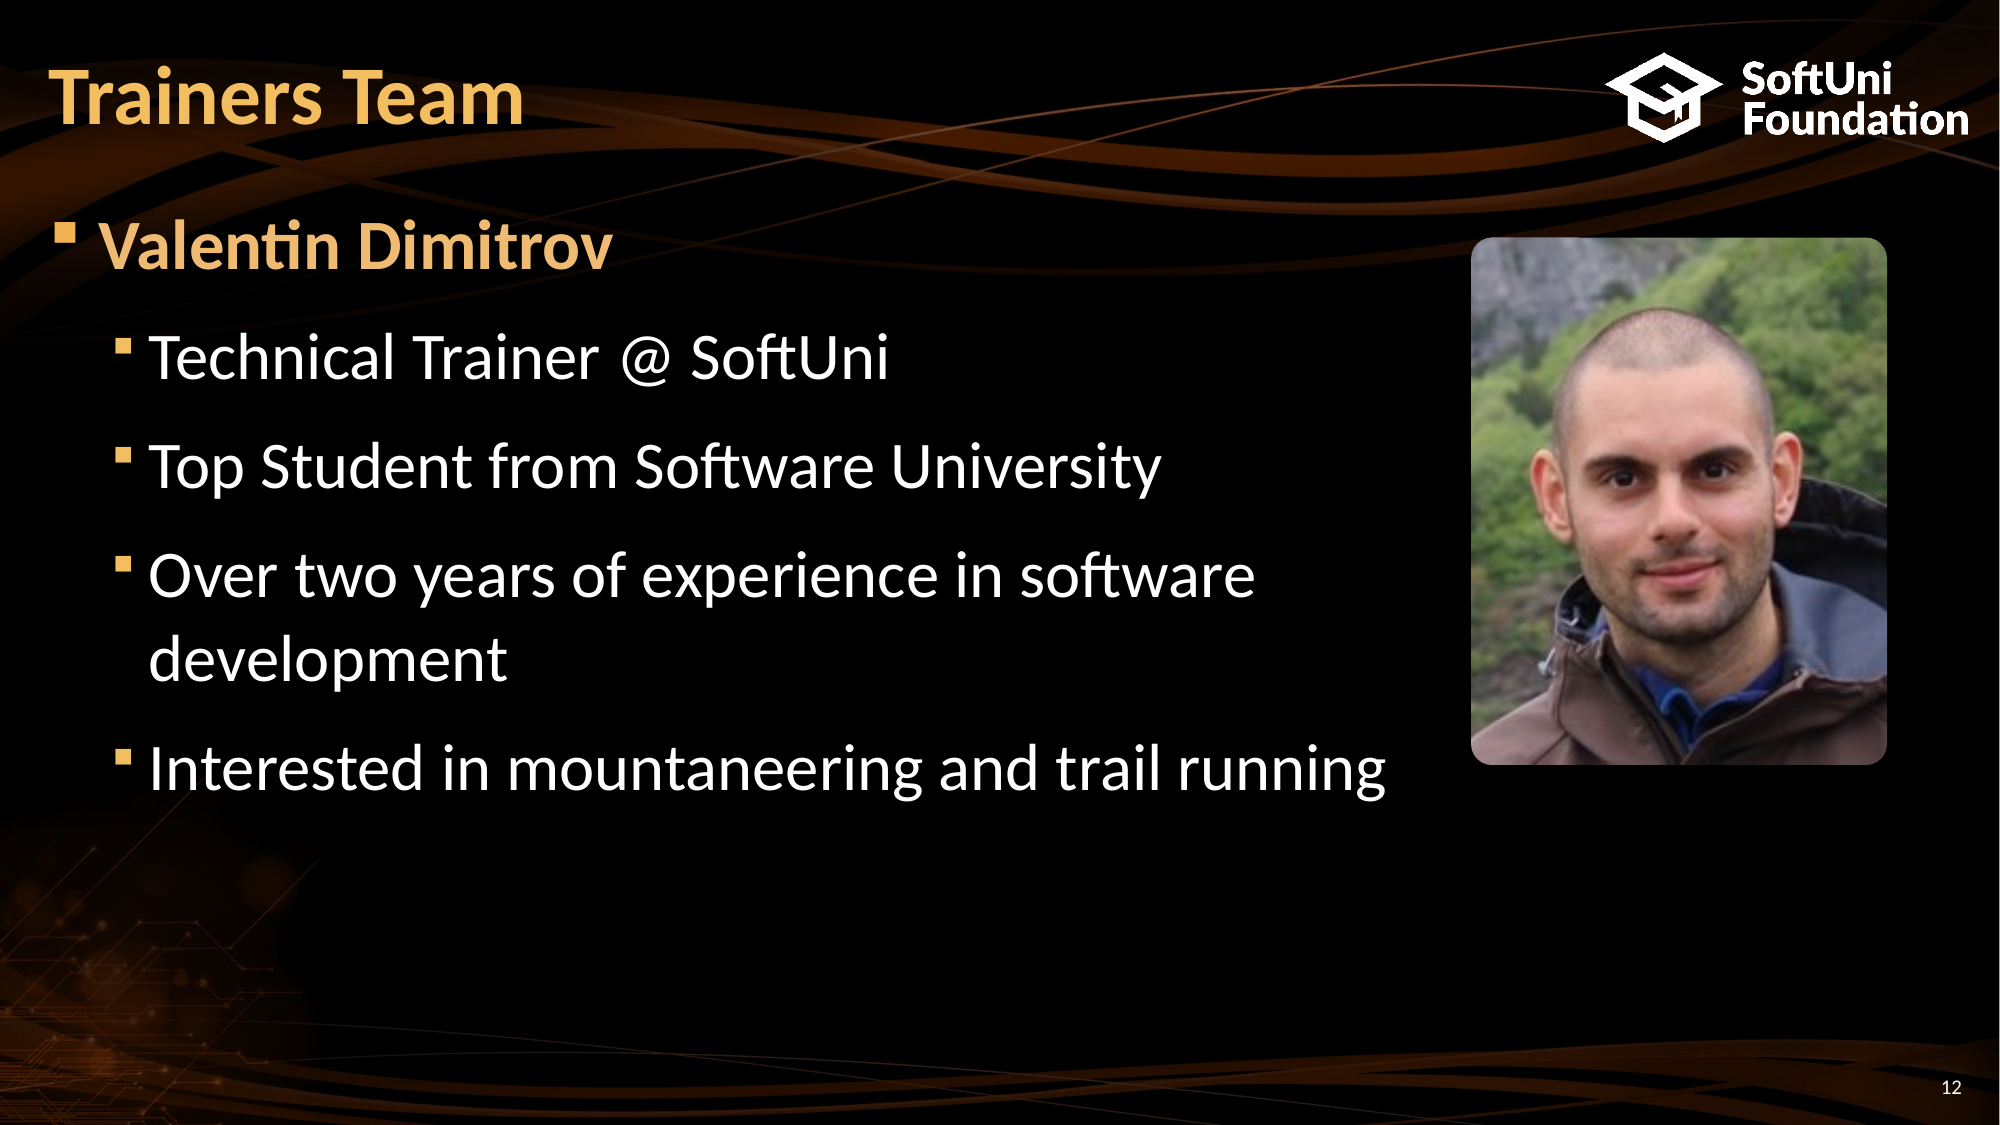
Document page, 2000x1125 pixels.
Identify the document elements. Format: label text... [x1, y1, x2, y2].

slide_number 12 [1897, 1070, 1968, 1103]
picture [0, 0, 2000, 1125]
list Valentin Dimitrov Technical Trainer @ SoftUni Top Student from Software University Over two years of experience in software development Interested in mountaneering and trail running [31, 189, 1450, 1103]
title Trainers Team [30, 6, 1602, 189]
